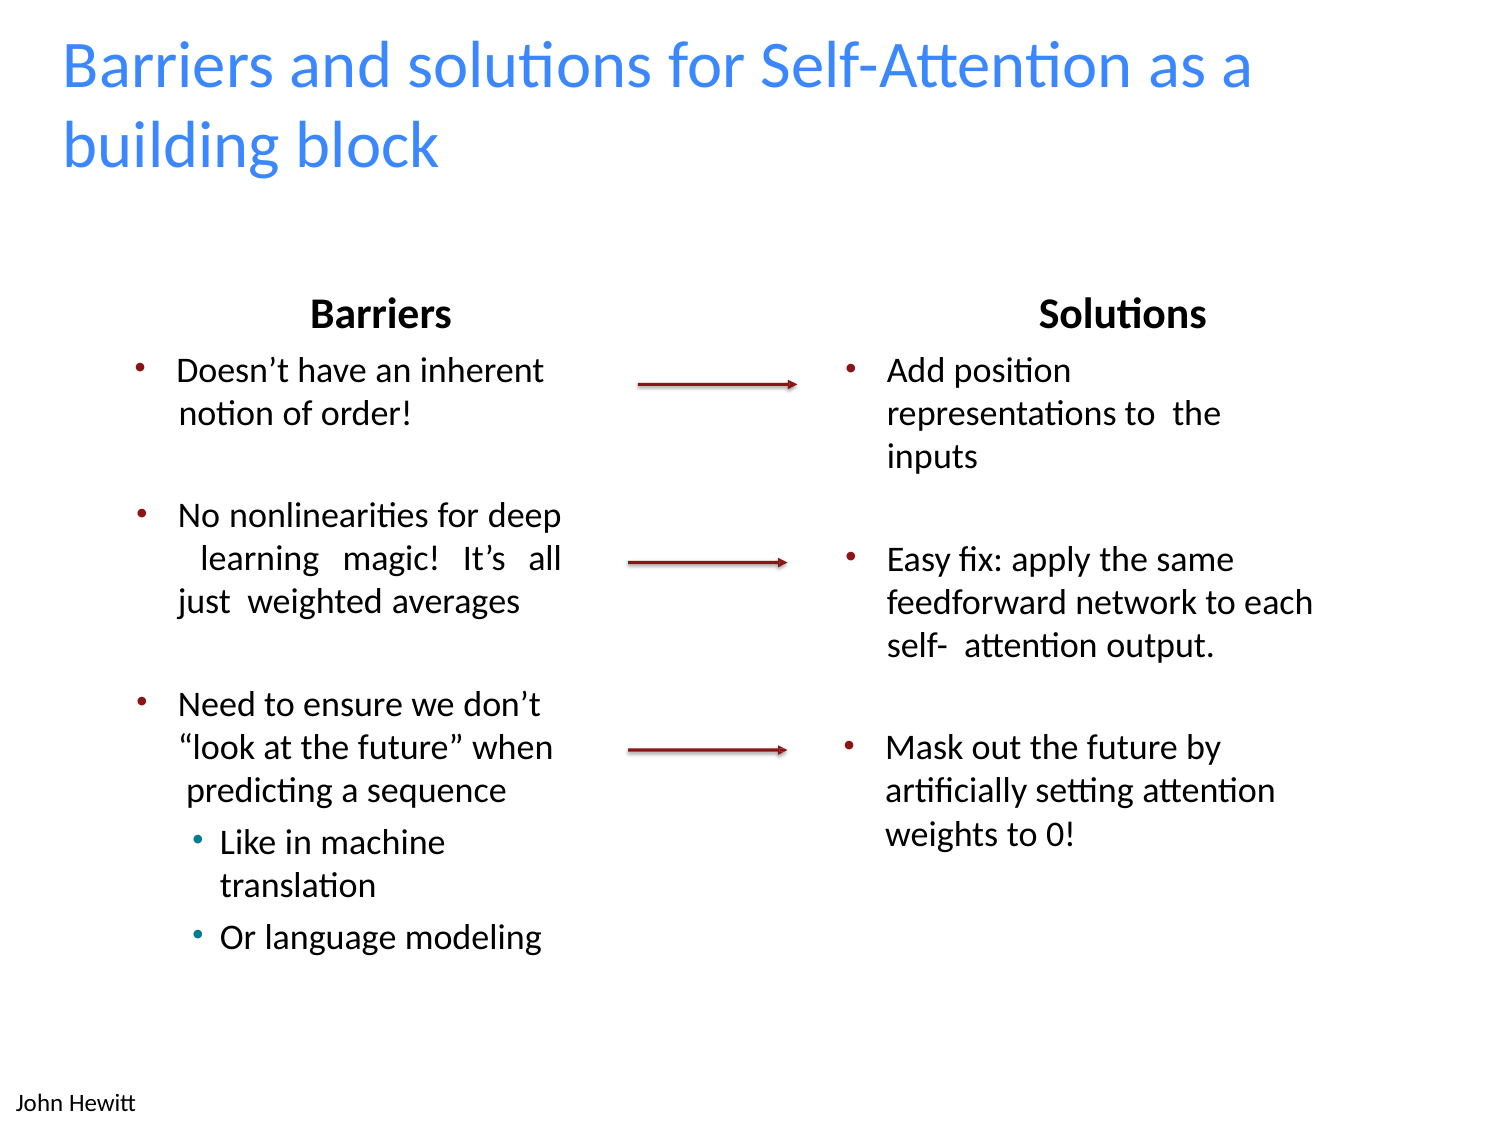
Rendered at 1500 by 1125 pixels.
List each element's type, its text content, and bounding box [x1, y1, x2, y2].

list Solutions Add position representations to the inputs Easy fix: apply the same feedforward network to each self- attention output. Mask out the future by artificially setting attention weights to 0! [843, 272, 1333, 923]
title Barriers and solutions for Self-Attention as a building block [62, 20, 1434, 183]
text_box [623, 556, 790, 574]
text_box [623, 744, 790, 762]
text_box John Hewitt [1, 1079, 152, 1125]
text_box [633, 378, 800, 396]
text_box Barriers Doesn’t have an inherent notion of order! No nonlinearities for deep learning magic! It’s all just weighted averages Need to ensure we don’t “look at the future” when predicting a sequence Like in machine translation Or language modeling [134, 271, 615, 957]
